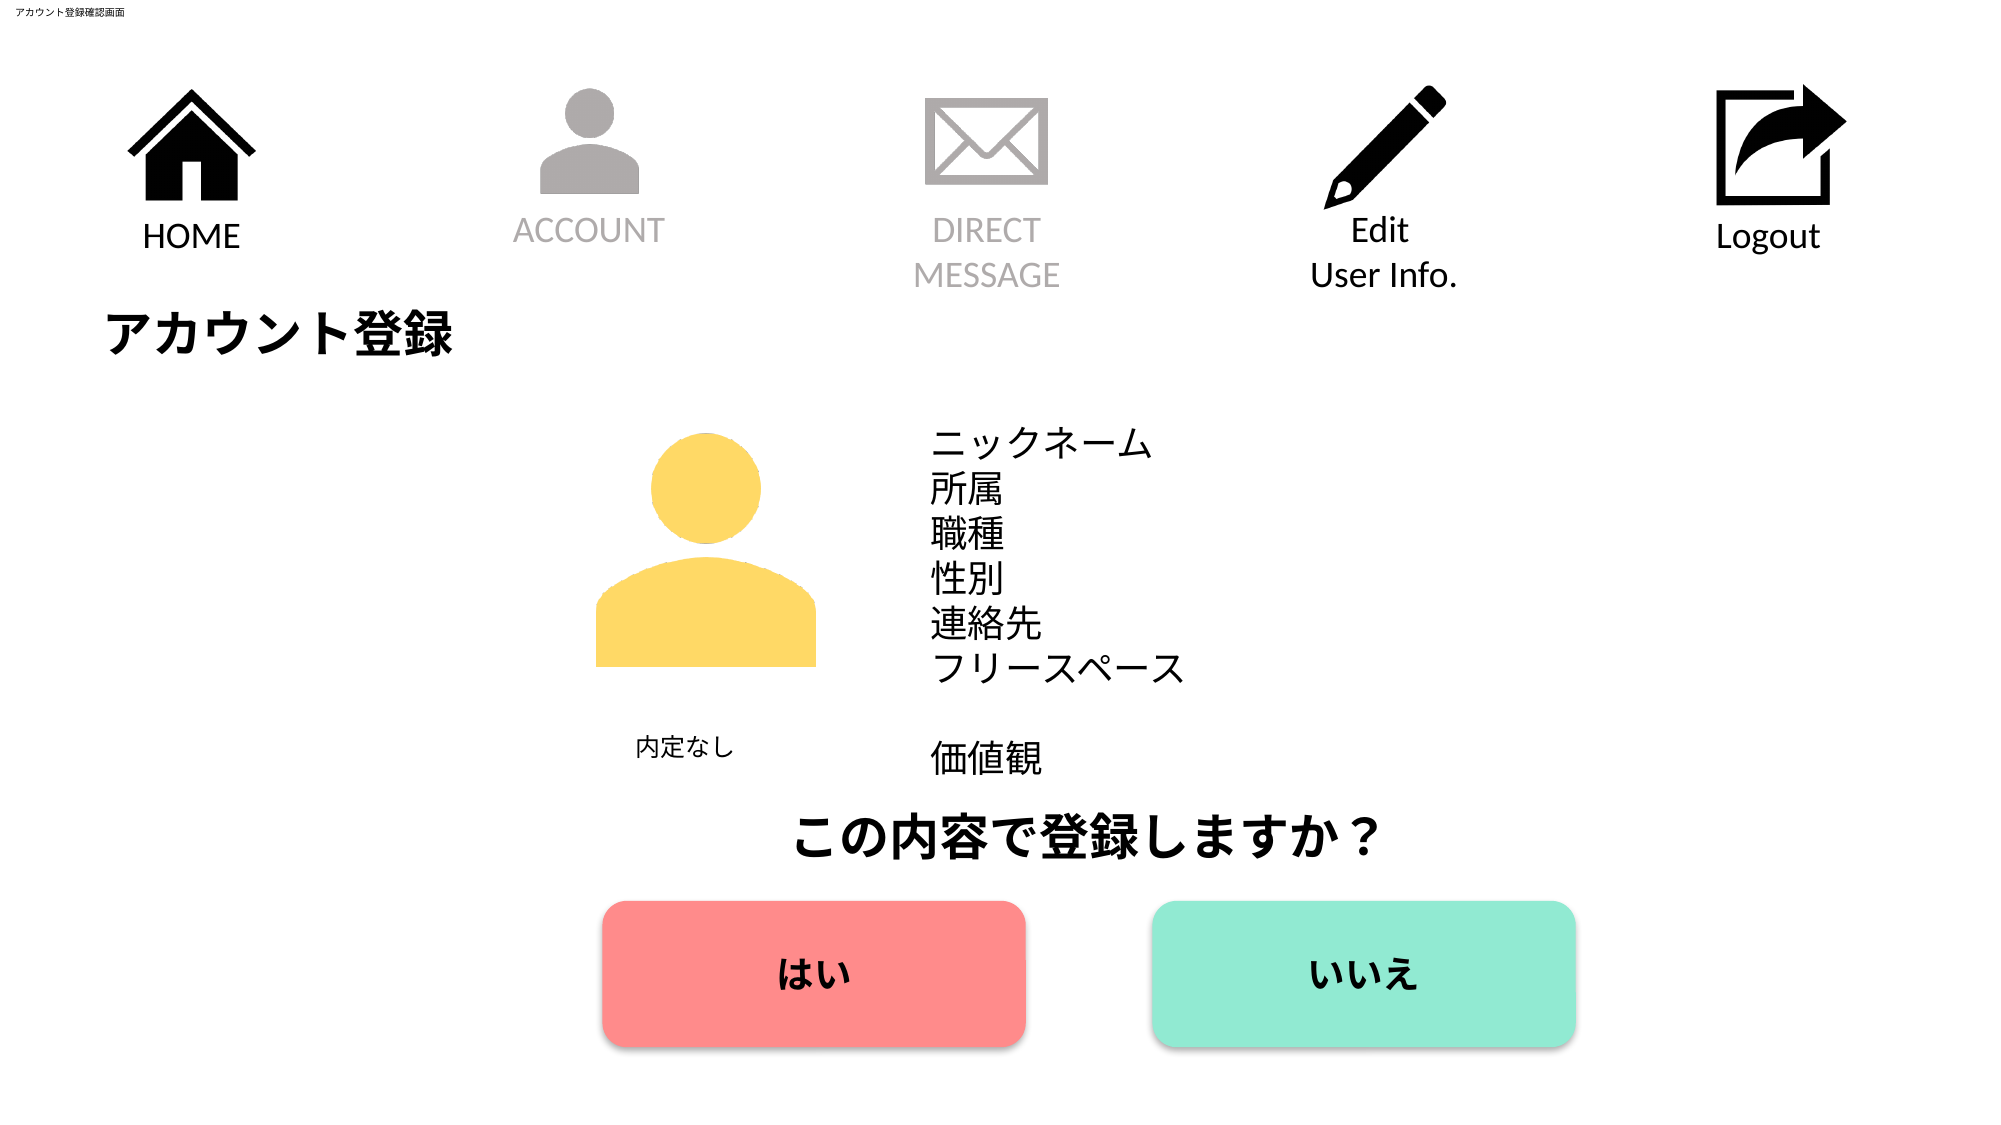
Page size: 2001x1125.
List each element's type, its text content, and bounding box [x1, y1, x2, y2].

picture [540, 385, 871, 715]
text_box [602, 900, 1576, 1048]
text_box 内定なし [620, 723, 854, 769]
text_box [98, 67, 1902, 304]
text_box ニックネーム 所属 職種 性別 連絡先 フリースペース 価値観 [915, 412, 1487, 788]
text_box アカウント登録 [88, 294, 1034, 370]
title アカウント登録確認画面 [0, 0, 275, 26]
text_box この内容で登録しますか？ [540, 797, 1638, 873]
